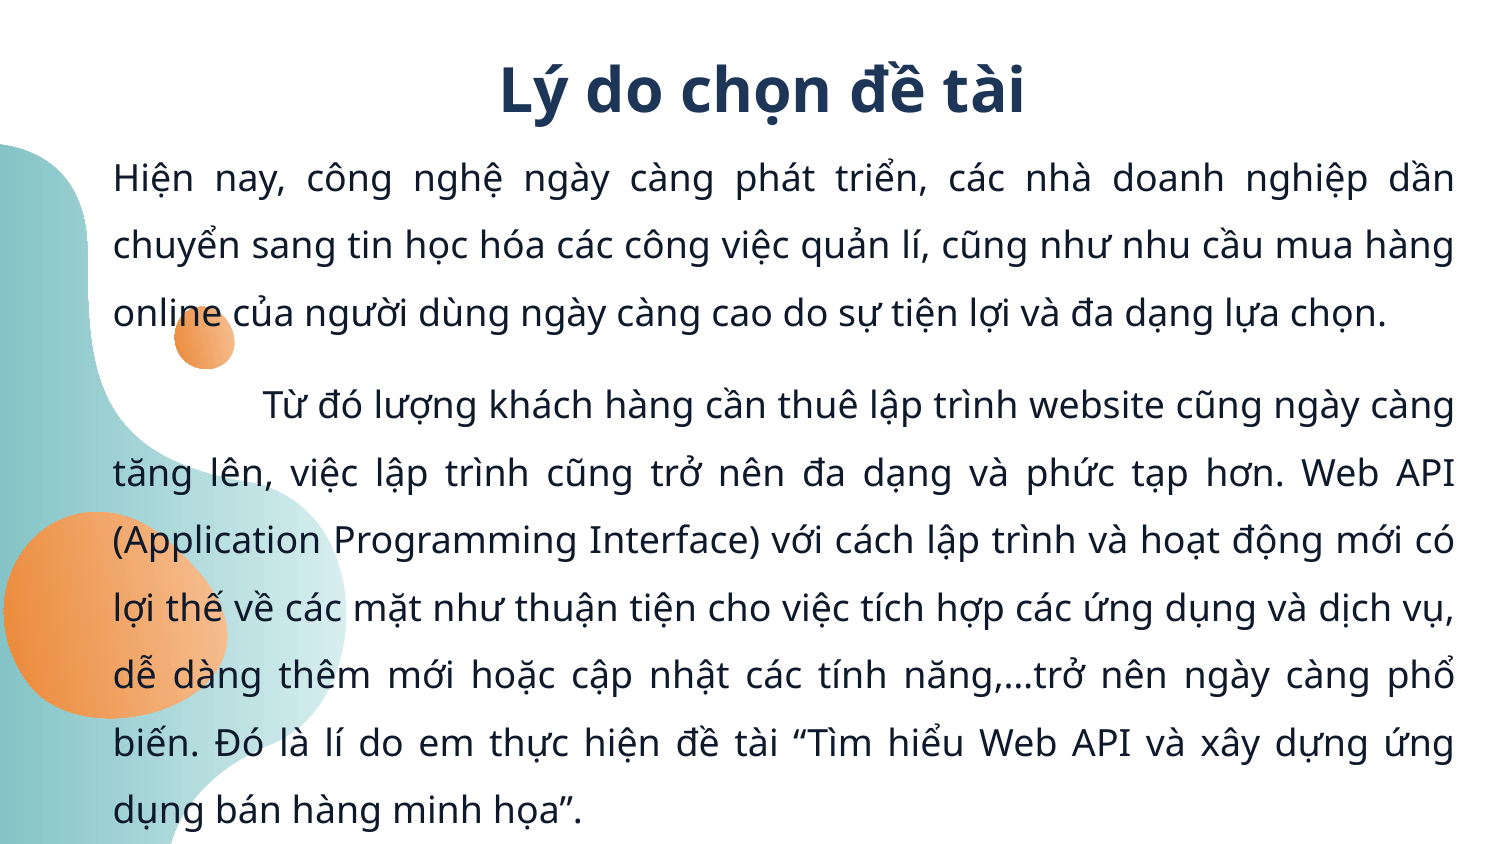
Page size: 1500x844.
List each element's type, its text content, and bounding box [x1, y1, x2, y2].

list Hiện nay, công nghệ ngày càng phát triển, các nhà doanh nghiệp dần chuyển sang tin học hóa các công việc quản lí, cũng như nhu cầu mua hàng online của người dùng ngày càng cao do sự tiện lợi và đa dạng lựa chọn. Từ đó lượng khách hàng cần thuê lập trình website cũng ngày càng tăng lên, việc lập trình cũng trở nên đa dạng và phức tạp hơn. Web API (Application Programming Interface) với cách lập trình và hoạt động mới có lợi thế về các mặt như thuận tiện cho việc tích hợp các ứng dụng và dịch vụ, dễ dàng thêm mới hoặc cập nhật các tính năng,…trở nên ngày càng phổ biến. Đó là lí do em thực hiện đề tài “Tìm hiểu Web API và xây dựng ứng dụng bán hàng minh họa”. [78, 115, 1472, 777]
title Lý do chọn đề tài [266, 35, 1260, 115]
